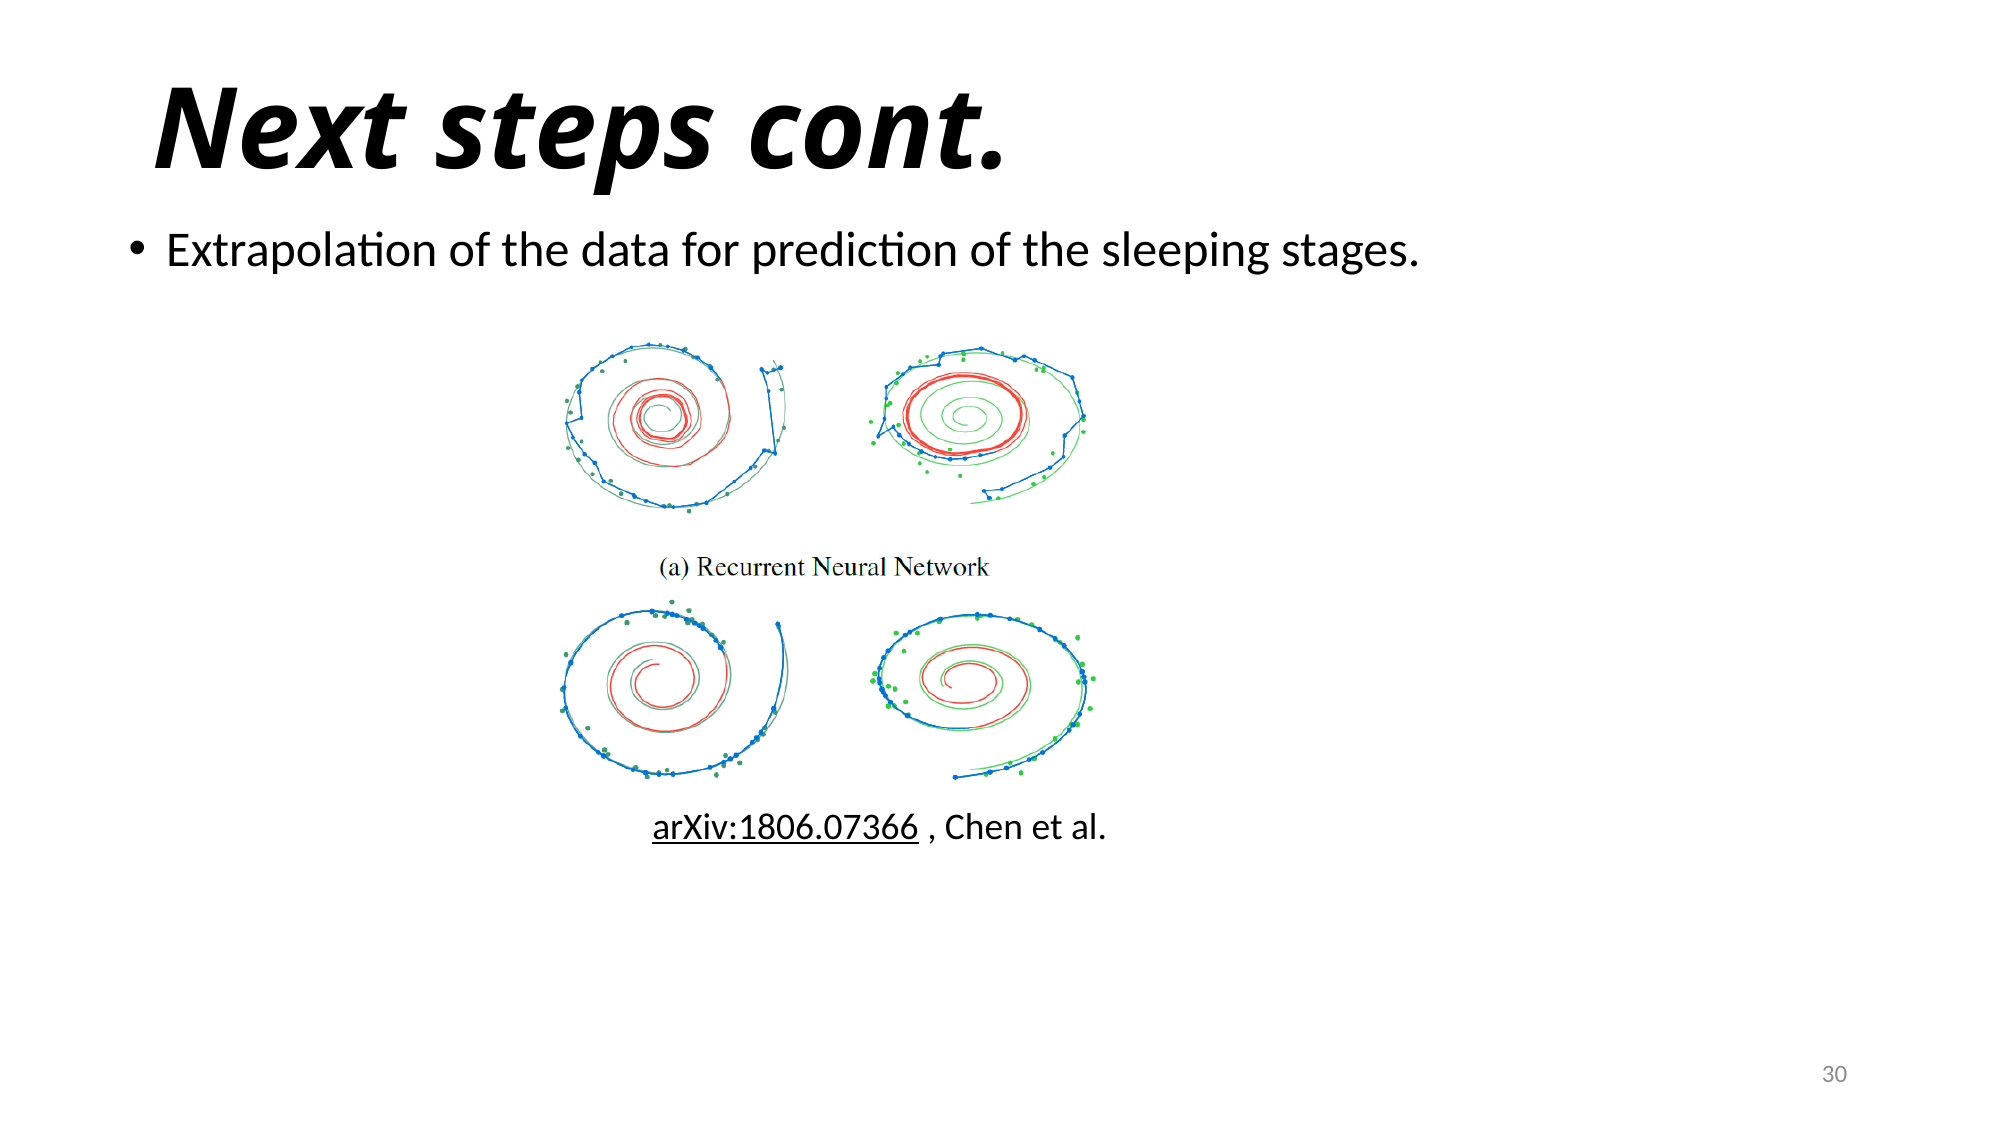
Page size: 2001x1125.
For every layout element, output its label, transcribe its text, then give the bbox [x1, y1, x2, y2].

title Next steps cont. [137, 47, 1863, 201]
list Extrapolation of the data for prediction of the sleeping stages. [113, 215, 1839, 422]
slide_number 30 [1412, 1042, 1863, 1103]
text_box arXiv:1806.07366 , Chen et al. [637, 794, 1638, 855]
picture [515, 330, 1197, 795]
